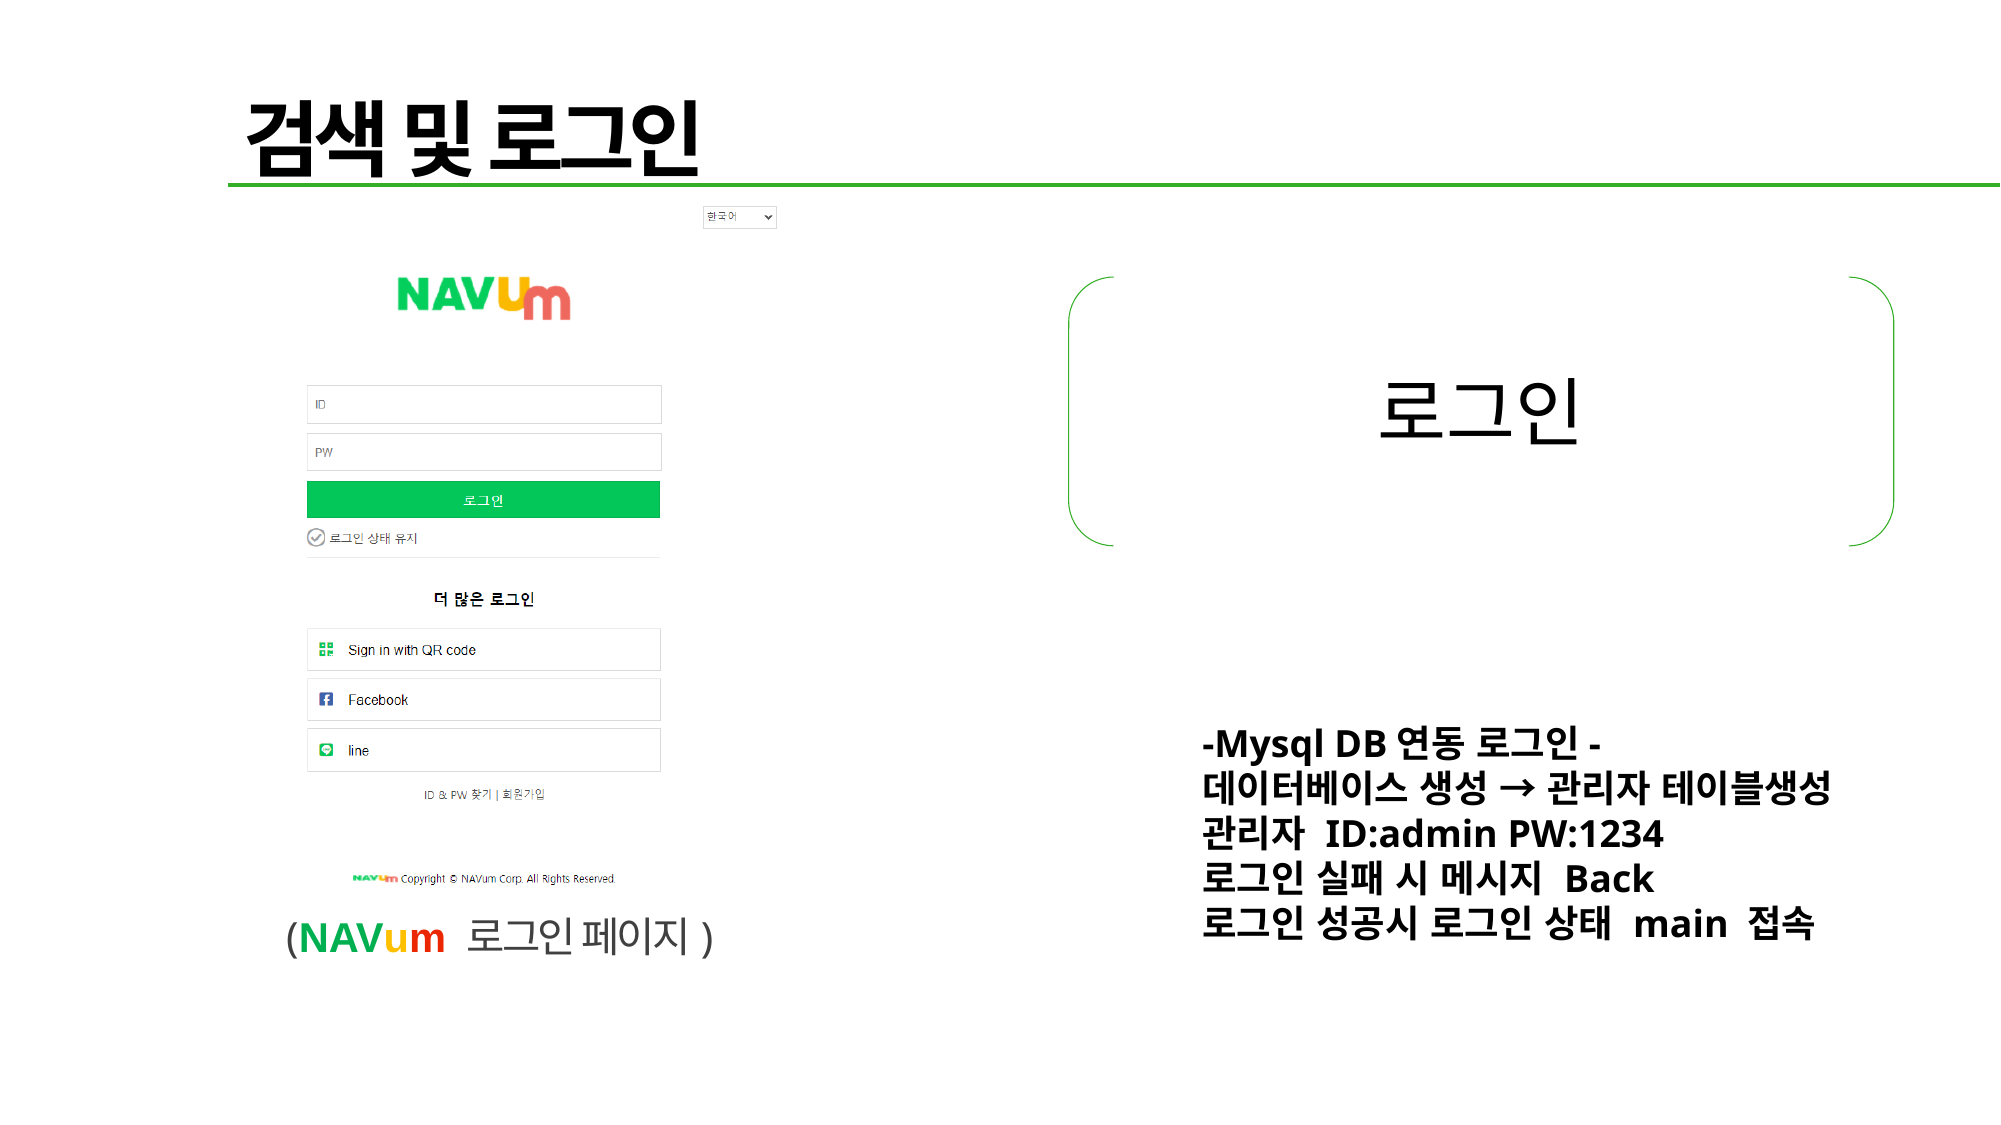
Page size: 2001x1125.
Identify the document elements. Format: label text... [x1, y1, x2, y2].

text_box 검색 및 로그인 [228, 29, 1584, 184]
text_box 검색 및 로그인 [228, 185, 1584, 195]
text_box 로그인 [1362, 358, 1600, 464]
picture [187, 193, 812, 910]
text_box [182, 902, 817, 969]
text_box [1068, 276, 1895, 547]
text_box -Mysql DB연동 로그인- 데이터베이스 생성 → 관리자 테이블생성 관리자 ID:admin PW:1234 로그인 실패 시 메시지 Back 로그인 성공시 로그인 상태 main 접속 [1187, 712, 1894, 997]
